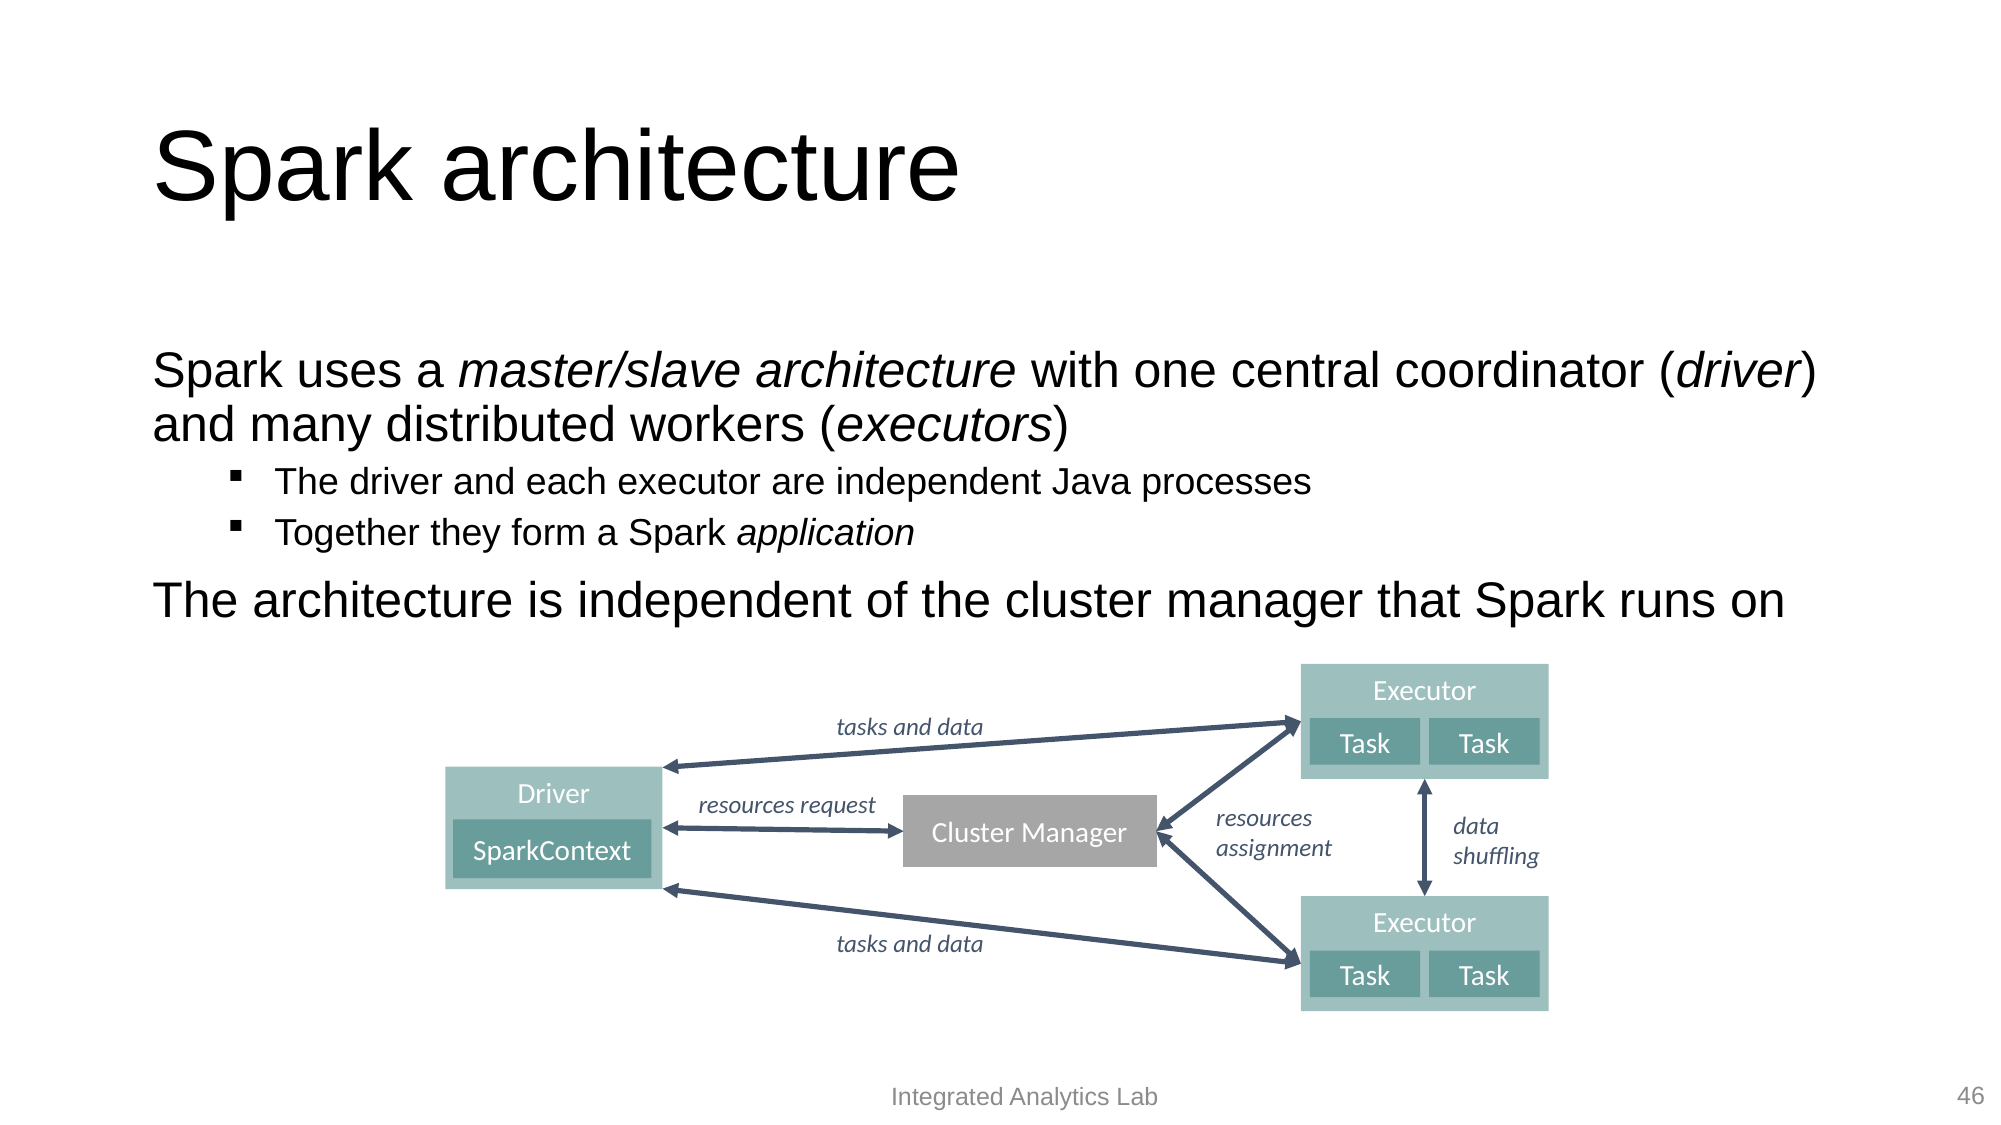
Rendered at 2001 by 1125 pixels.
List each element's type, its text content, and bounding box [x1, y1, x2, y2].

title Spark architecture [137, 59, 1863, 278]
slide_number 46 [1550, 1065, 2000, 1125]
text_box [445, 663, 1557, 1012]
list Spark uses a master/slave architecture with one central coordinator (driver) and many distributed workers (executors) The driver and each executor are independent Java processes Together they form a Spark application The architecture is independent of the cluster manager that Spark runs on [137, 278, 1863, 993]
